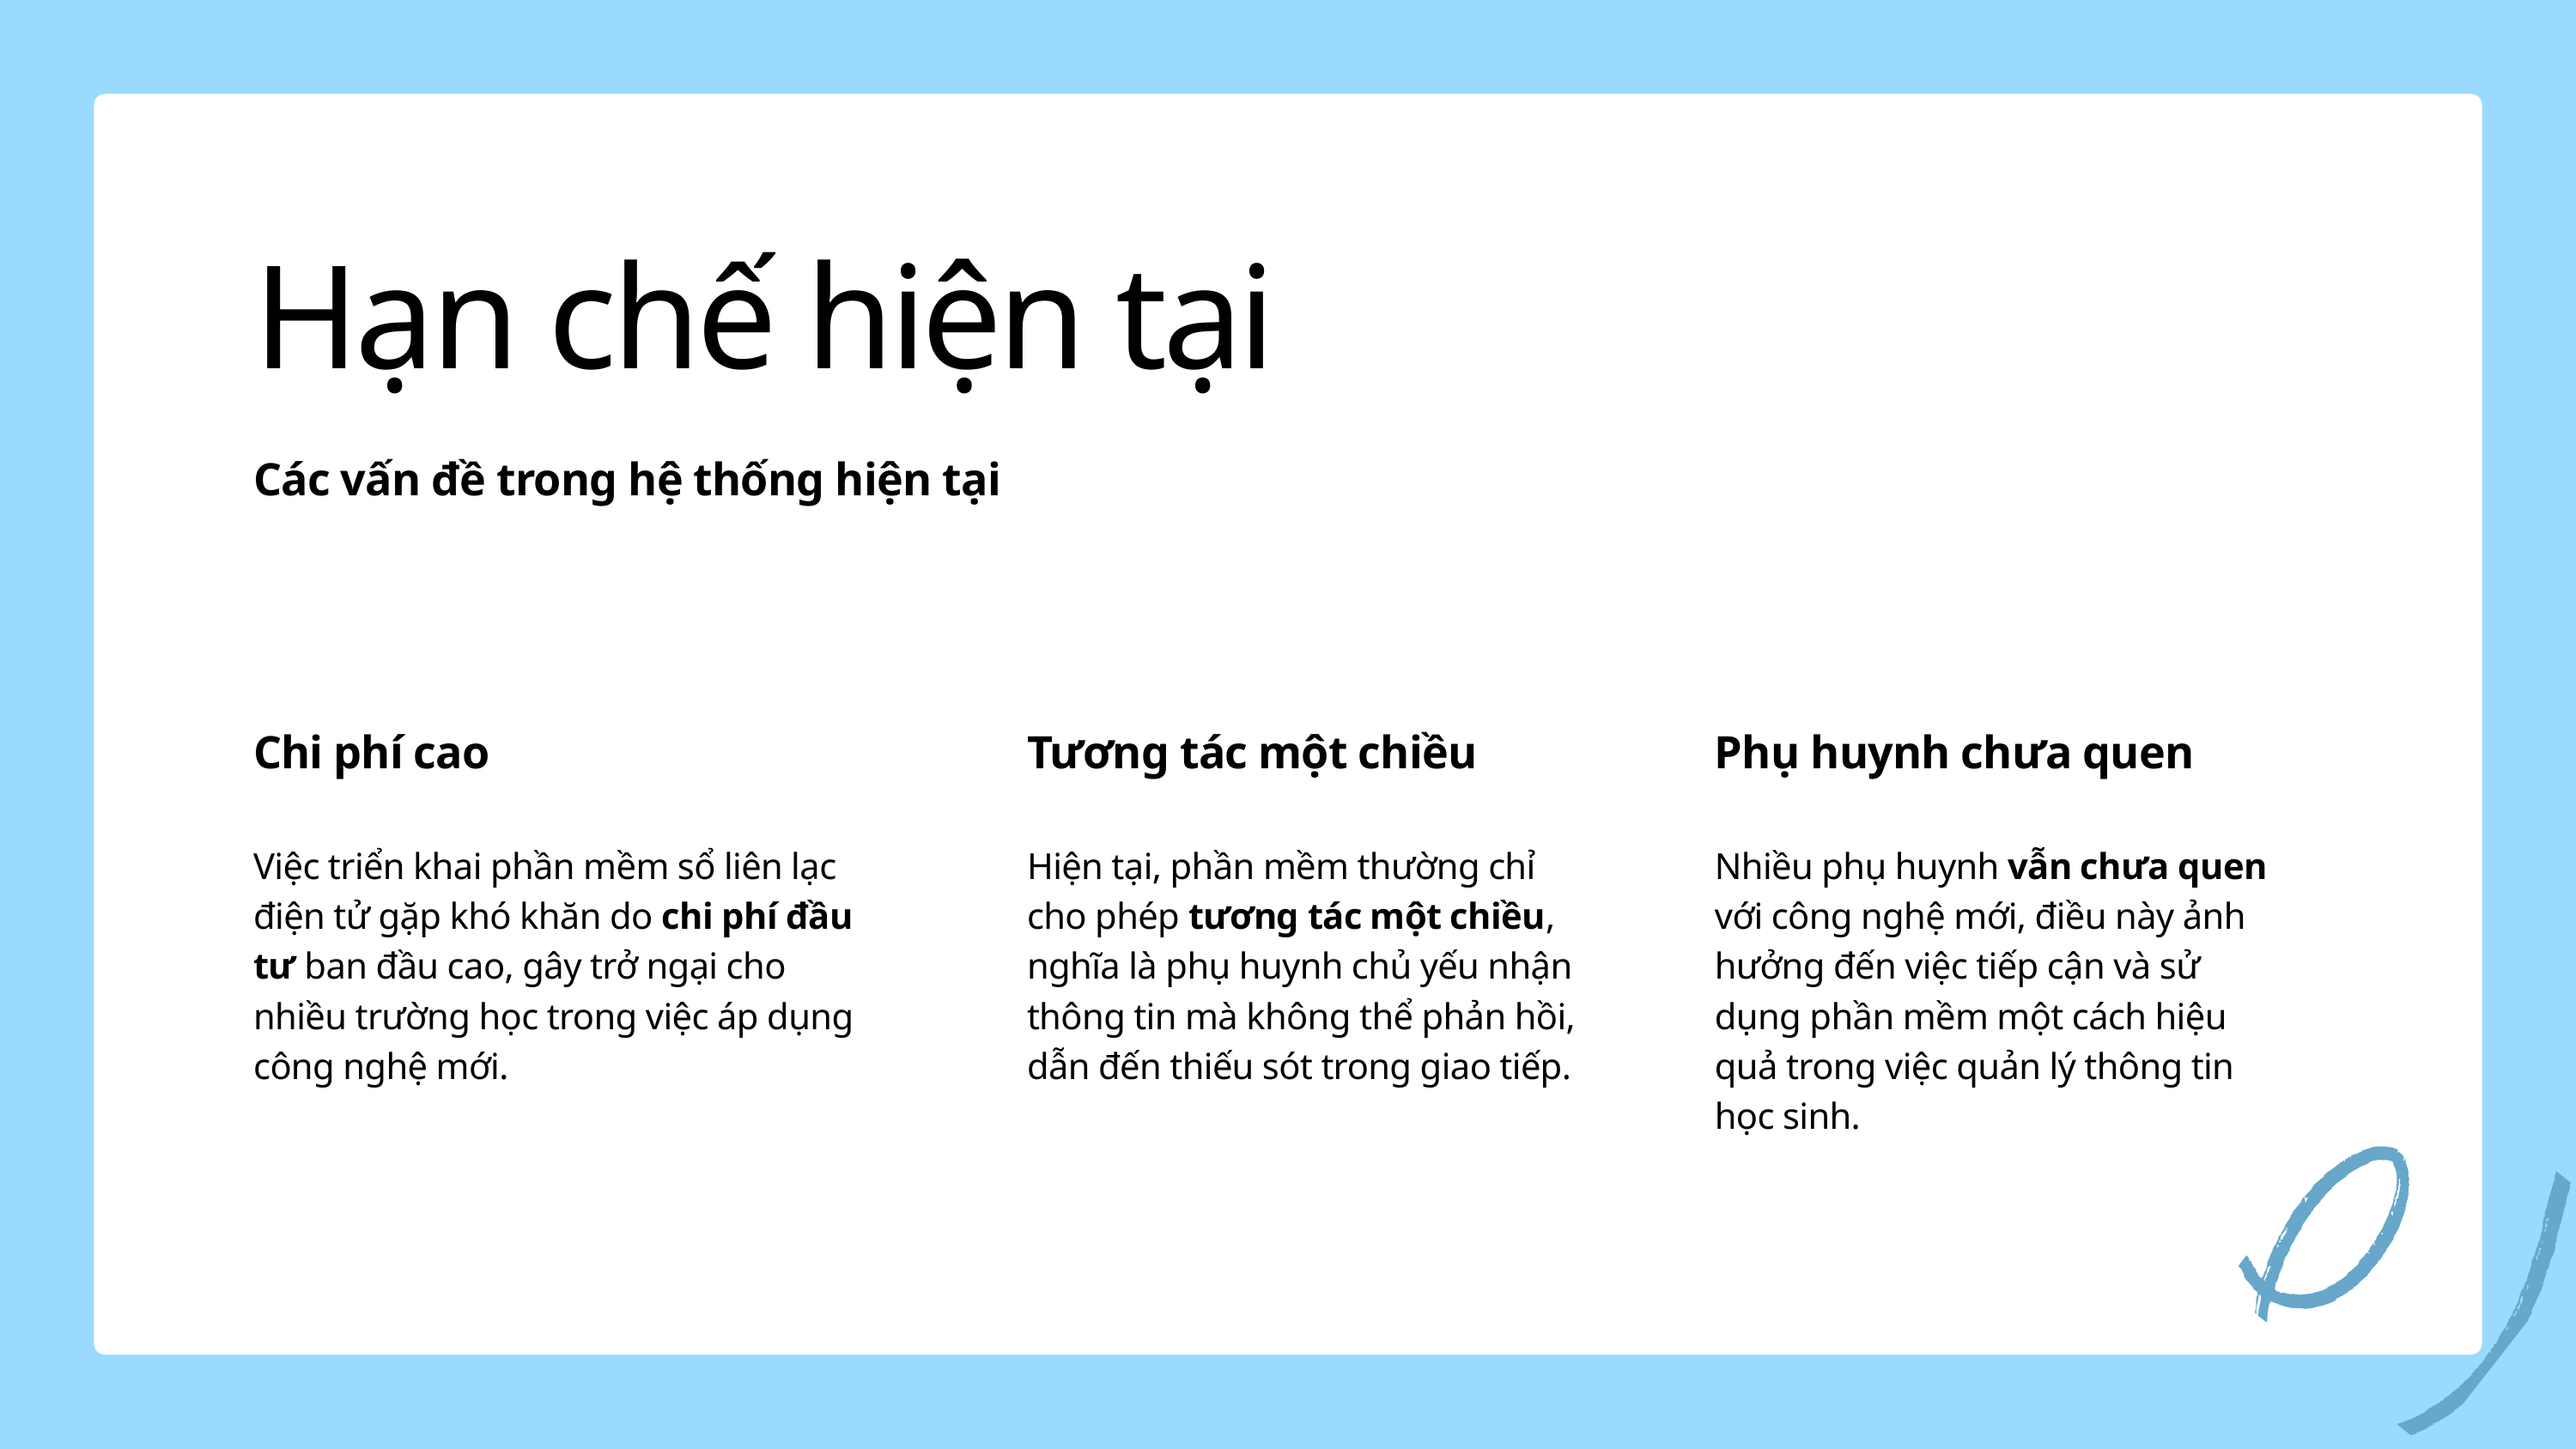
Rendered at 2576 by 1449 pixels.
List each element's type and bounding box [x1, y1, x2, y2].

text_box [253, 219, 2120, 512]
text_box [1714, 724, 2280, 1088]
text_box [94, 94, 2482, 1355]
text_box [2318, 1115, 2576, 1449]
text_box [1026, 724, 1593, 1088]
text_box [253, 724, 861, 1092]
